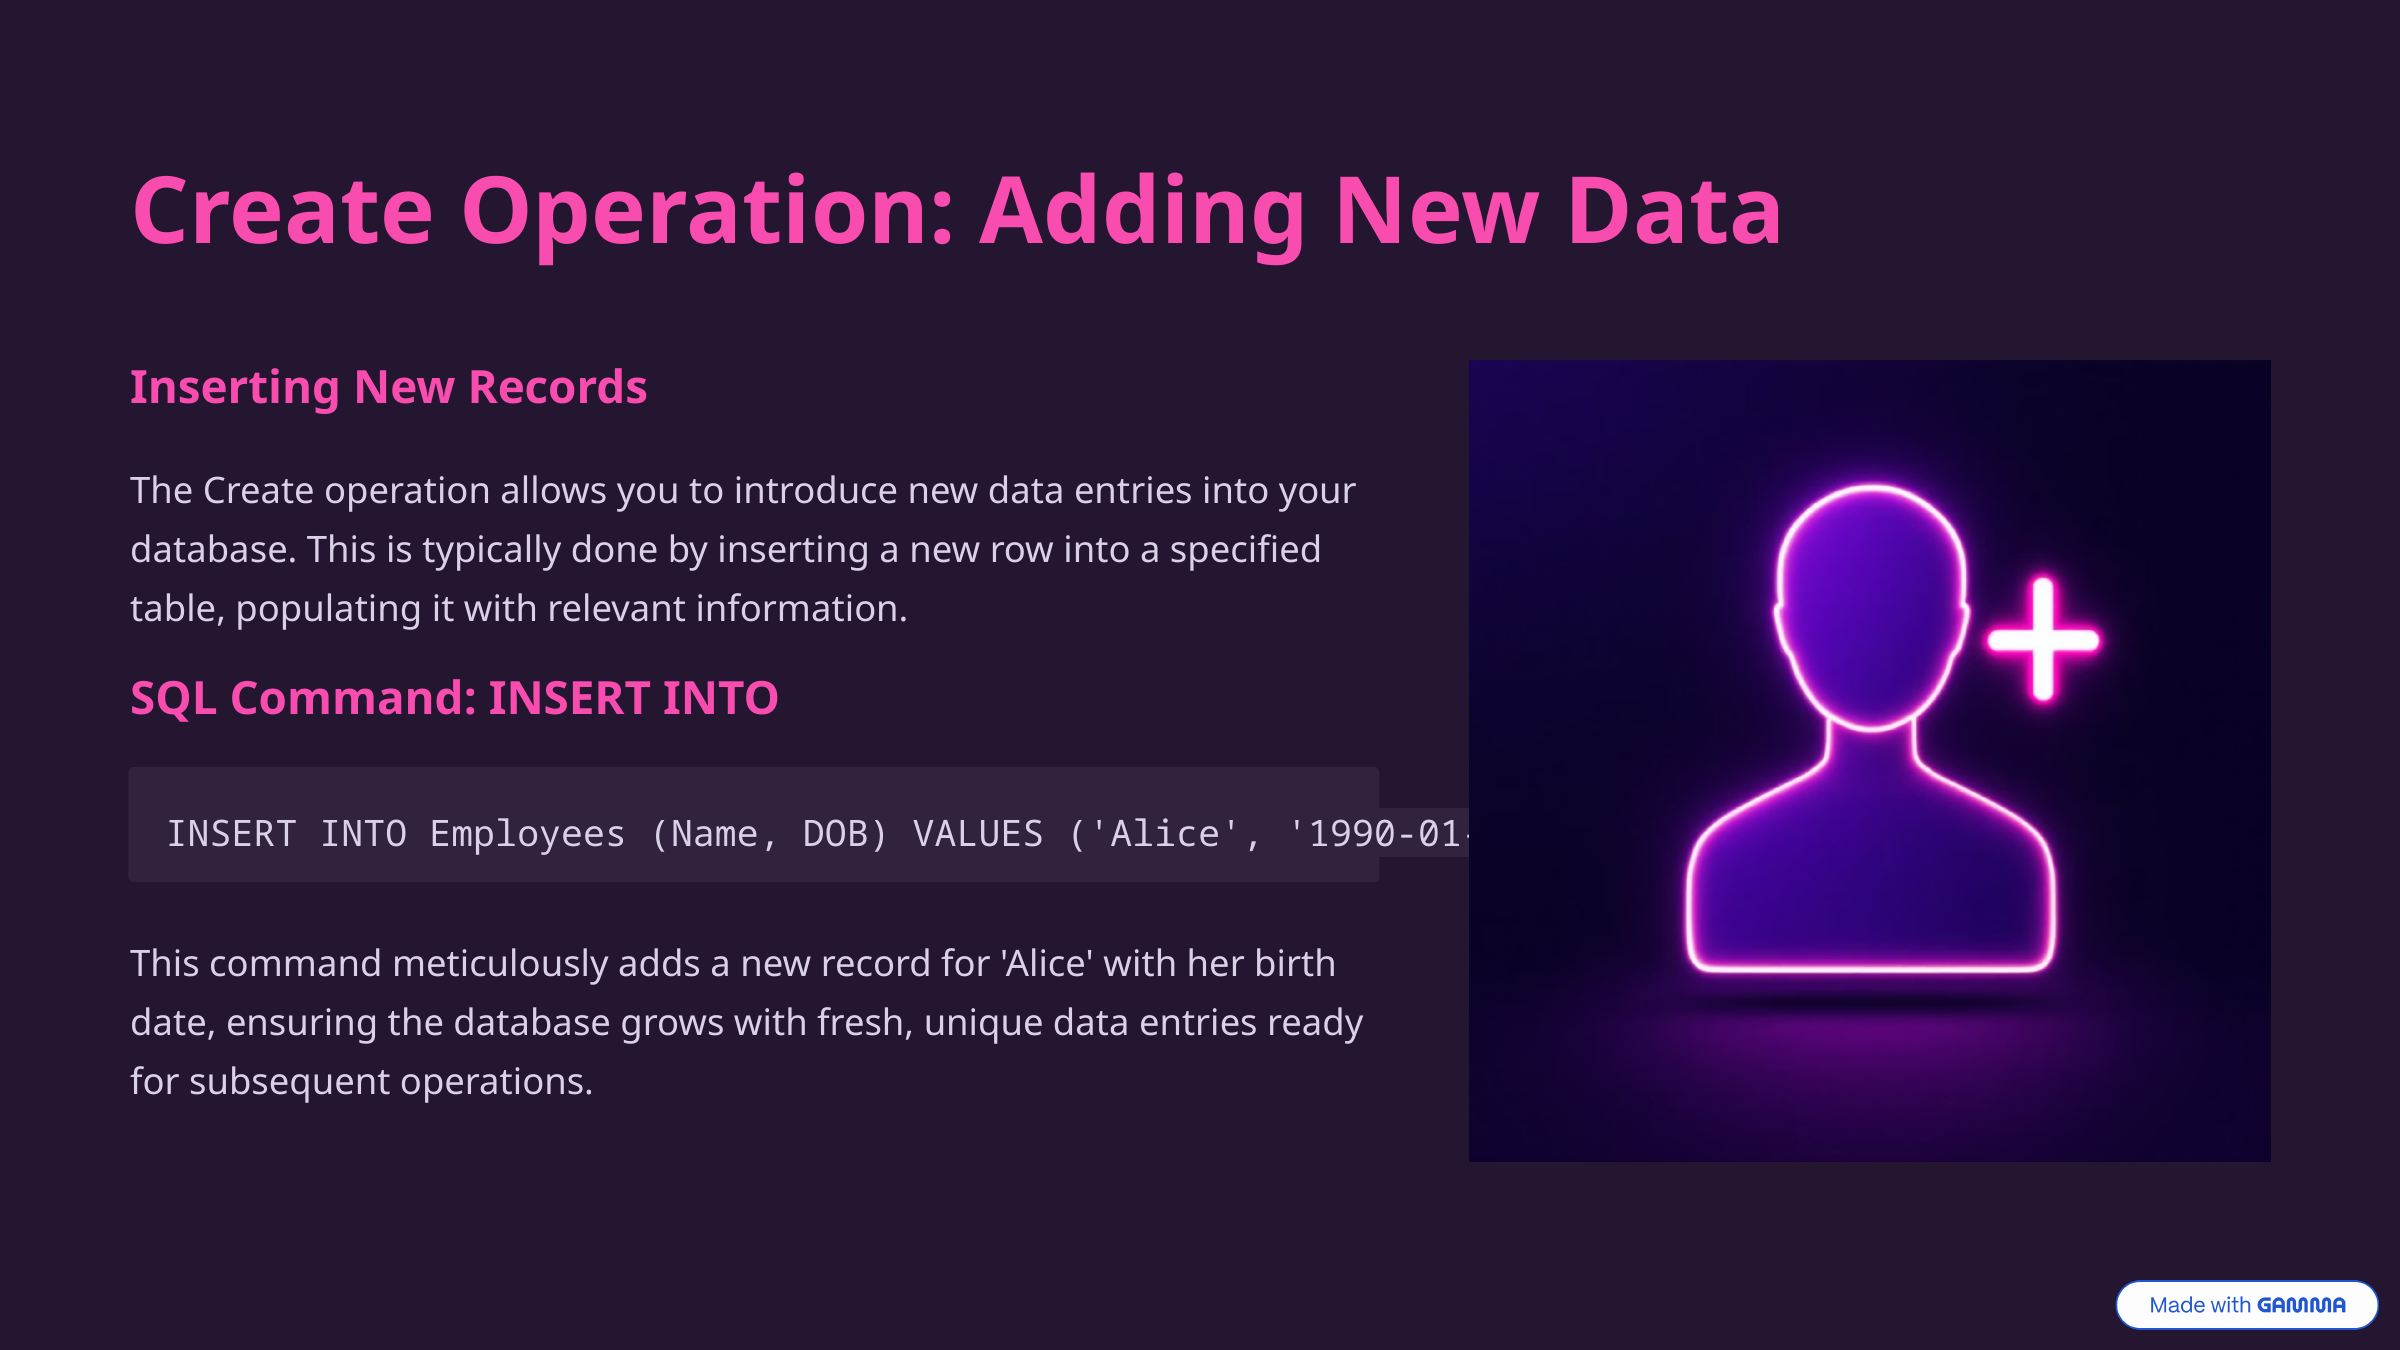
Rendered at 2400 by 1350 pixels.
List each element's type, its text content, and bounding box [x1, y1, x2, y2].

text_box INSERT INTO Employees (Name, DOB) VALUES ('Alice', '1990-01-01'); [165, 794, 1343, 855]
text_box [128, 766, 1380, 883]
picture [2106, 1271, 2389, 1339]
text_box Create Operation: Adding New Data [130, 146, 1665, 263]
text_box The Create operation allows you to introduce new data entries into your database. This is typically done by inserting a new row into a specified table, populating it with relevant information. [130, 451, 1378, 630]
text_box Inserting New Records [130, 355, 619, 414]
text_box SQL Command: INSERT INTO [130, 666, 688, 725]
picture [1469, 360, 2271, 1162]
text_box This command meticulously adds a new record for 'Alice' with her birth date, ensuring the database grows with fresh, unique data entries ready for subsequent operations. [130, 923, 1378, 1103]
